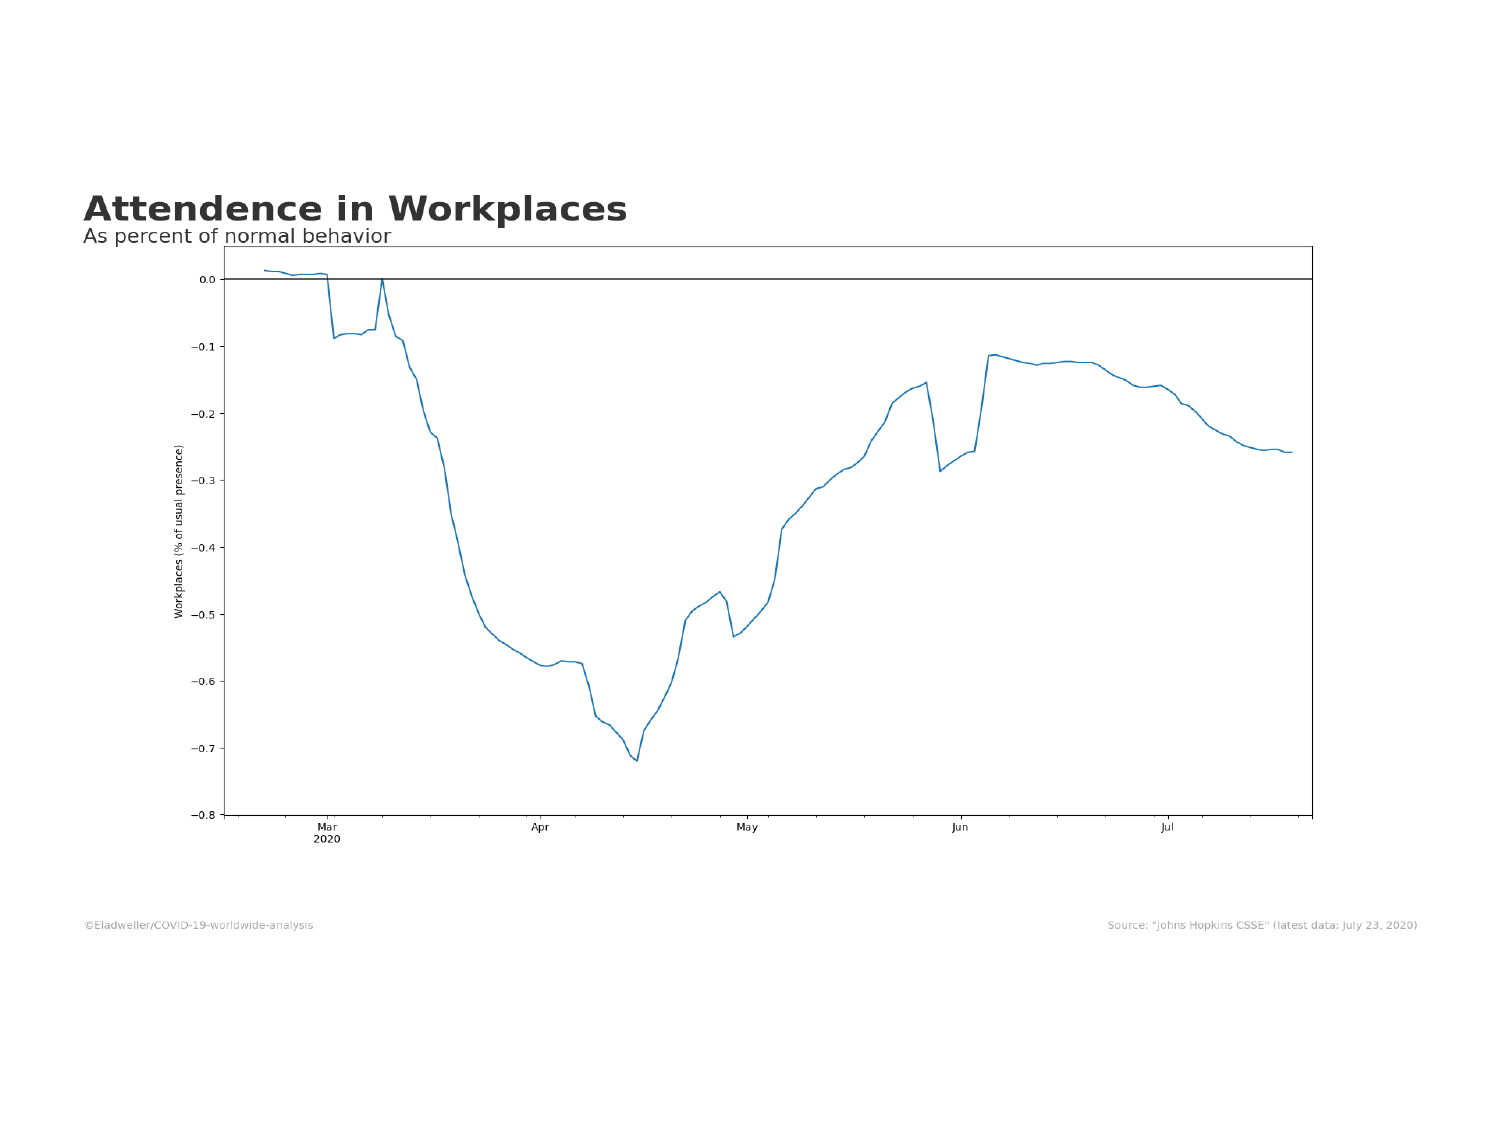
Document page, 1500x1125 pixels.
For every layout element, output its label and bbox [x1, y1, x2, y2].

picture [74, 187, 1426, 938]
